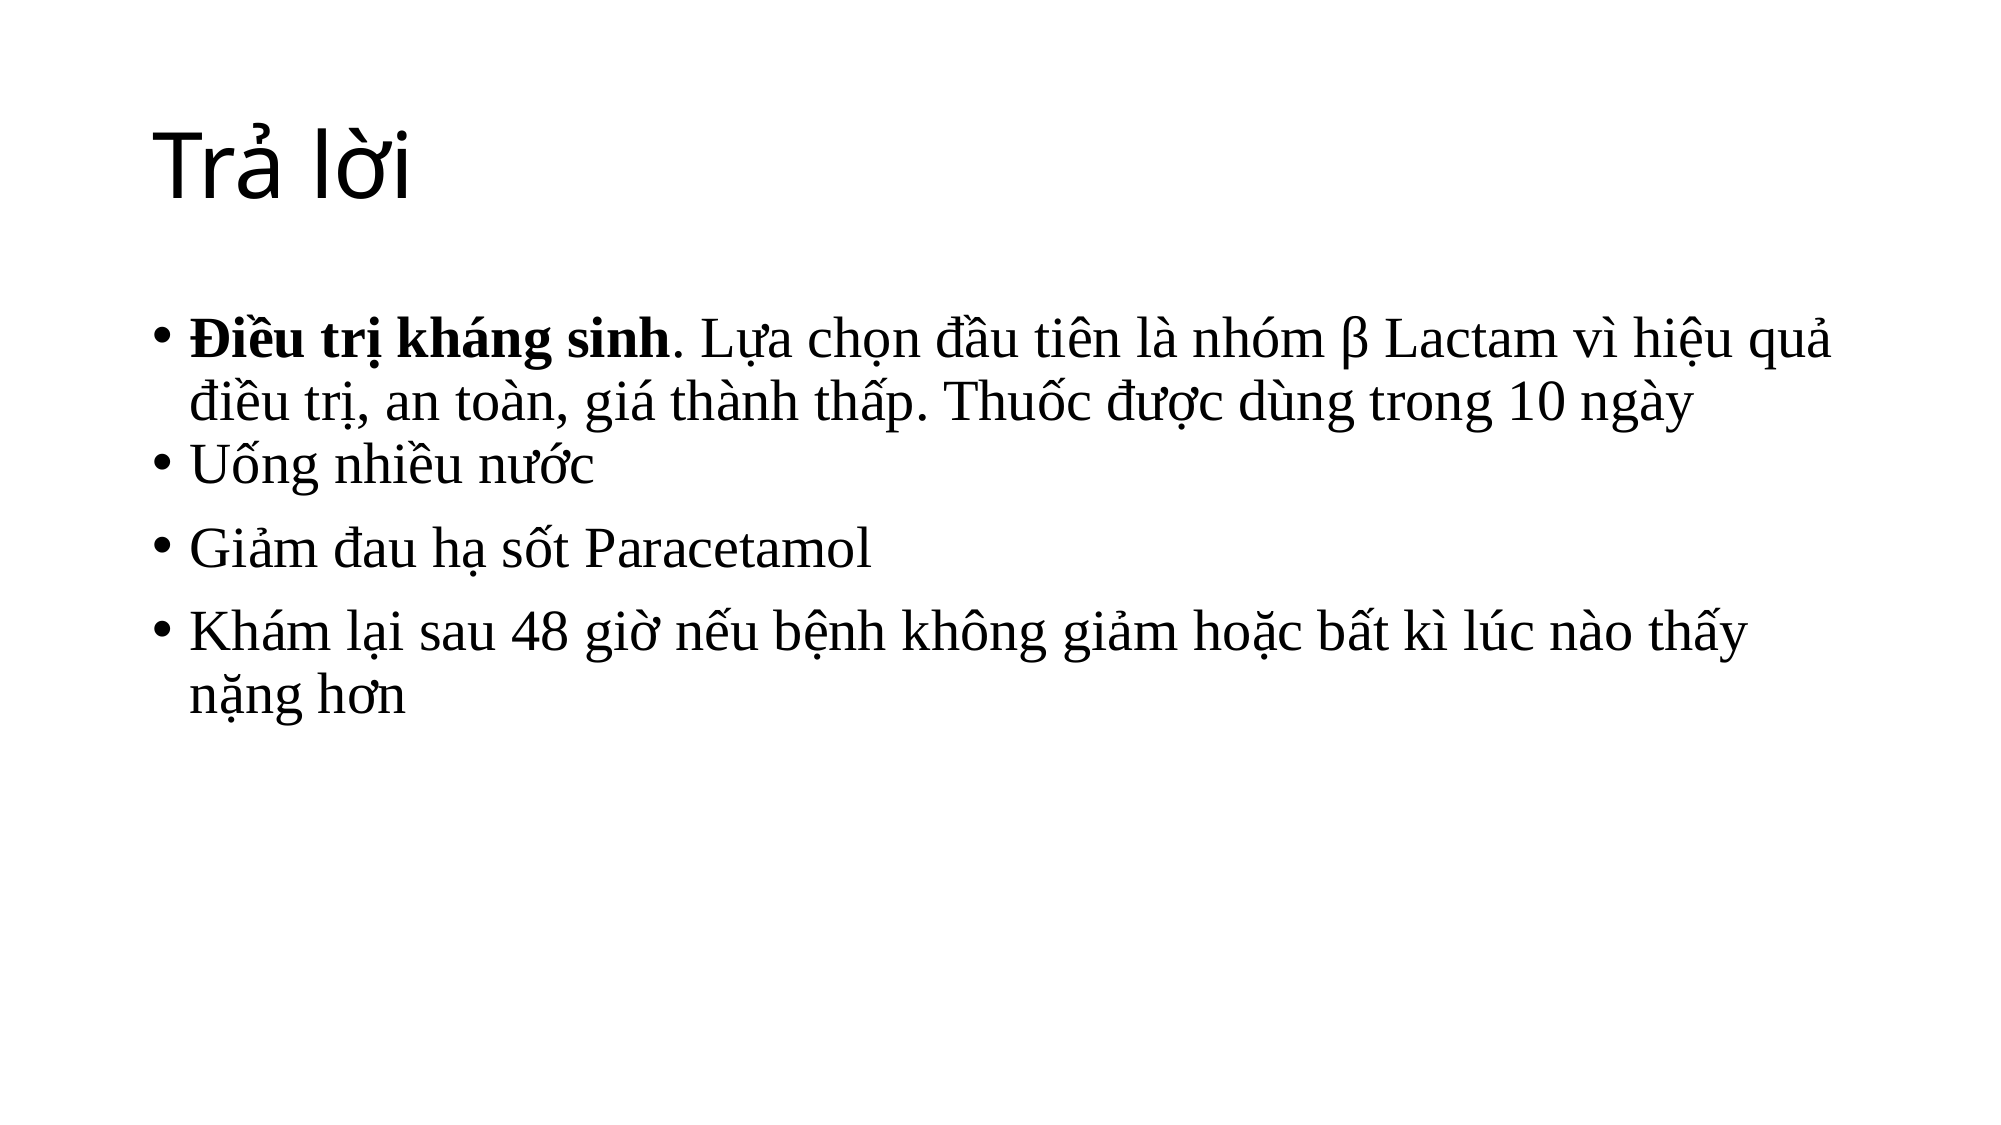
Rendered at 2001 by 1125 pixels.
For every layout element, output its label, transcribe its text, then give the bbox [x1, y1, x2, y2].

list Điều trị kháng sinh. Lựa chọn đầu tiên là nhóm β Lactam vì hiệu quả điều trị, an toàn, giá thành thấp. Thuốc được dùng trong 10 ngày Uống nhiều nước Giảm đau hạ sốt Paracetamol Khám lại sau 48 giờ nếu bệnh không giảm hoặc bất kì lúc nào thấy nặng hơn [137, 299, 1863, 1014]
title Trả lời [137, 59, 1863, 278]
